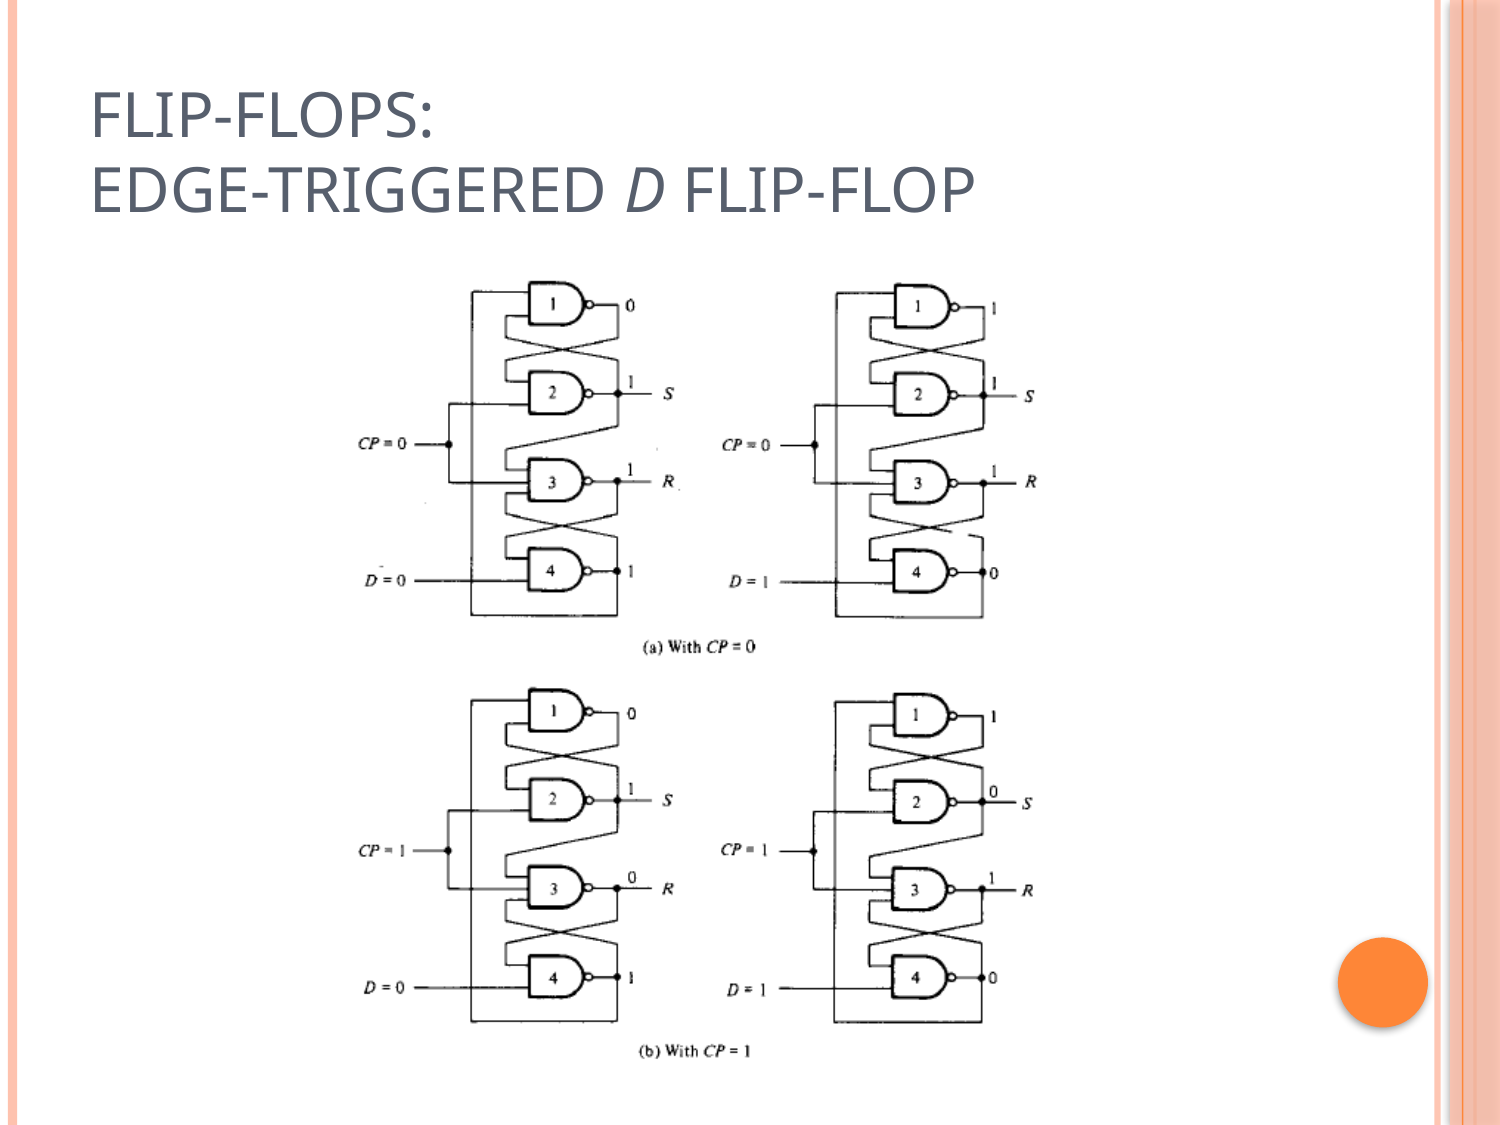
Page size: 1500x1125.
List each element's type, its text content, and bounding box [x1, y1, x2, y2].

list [325, 261, 1087, 1063]
title Flip-Flops: Edge-Triggered D Flip-Flop [75, 45, 1338, 233]
